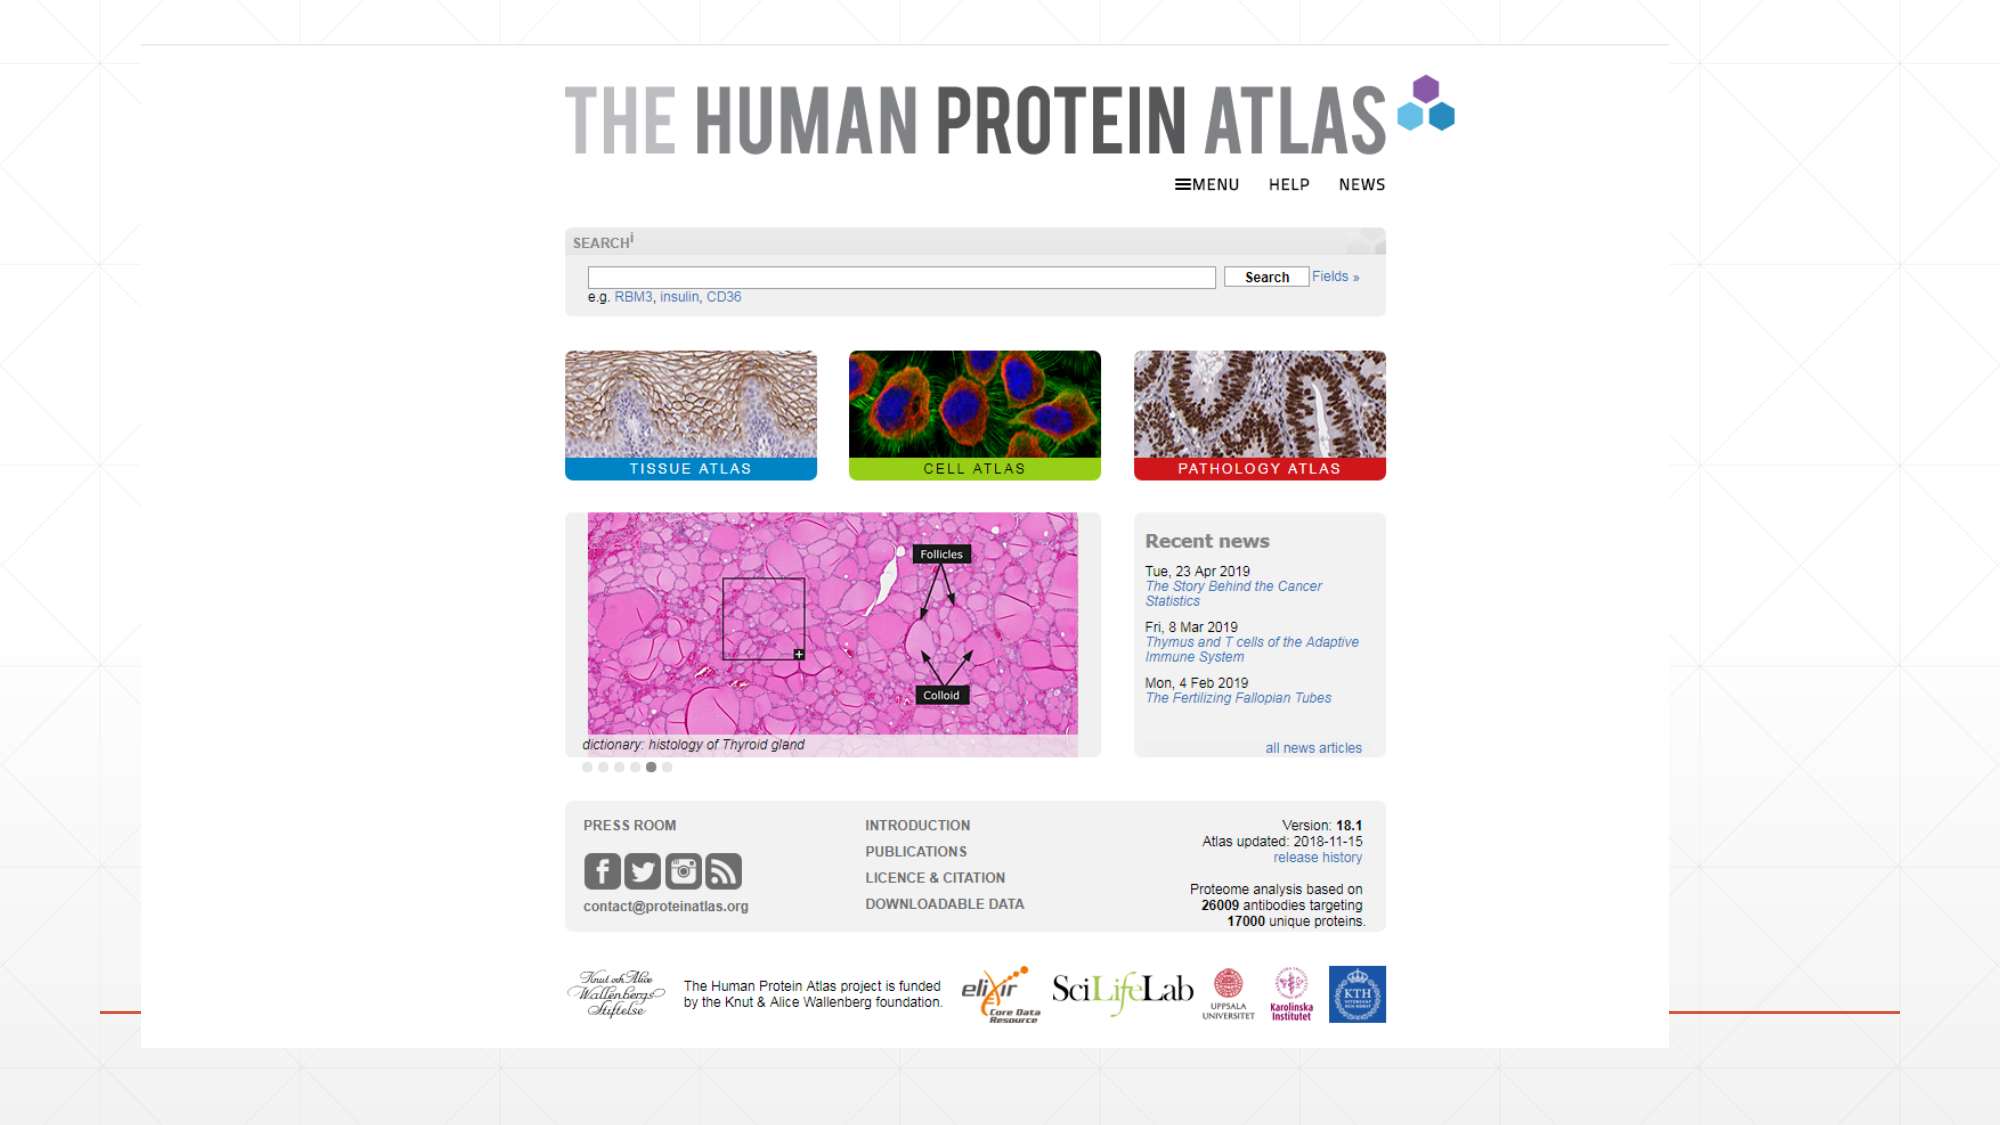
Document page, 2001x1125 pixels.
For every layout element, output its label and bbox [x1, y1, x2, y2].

picture [141, 43, 1669, 1048]
